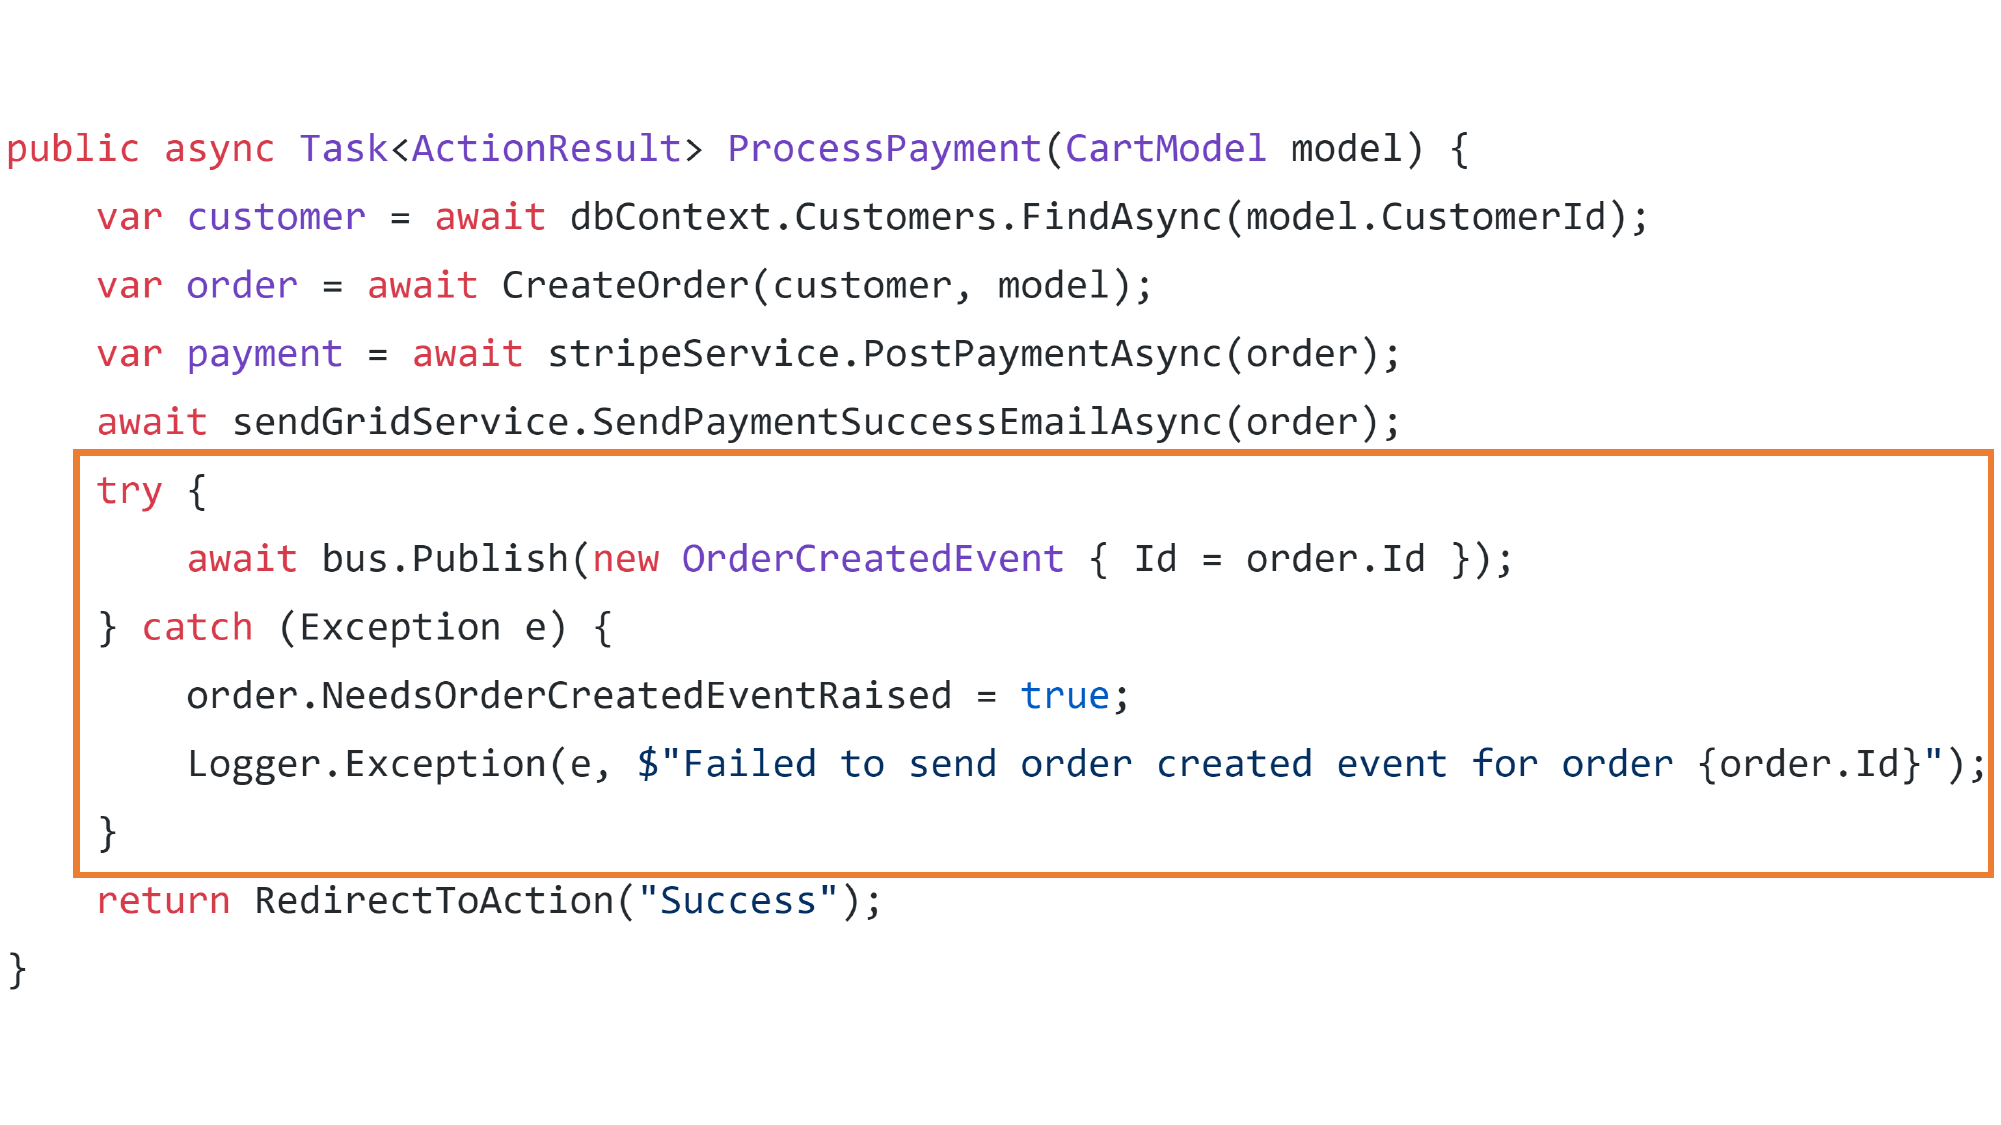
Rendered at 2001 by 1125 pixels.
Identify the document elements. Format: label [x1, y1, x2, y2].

picture [0, 129, 2000, 996]
